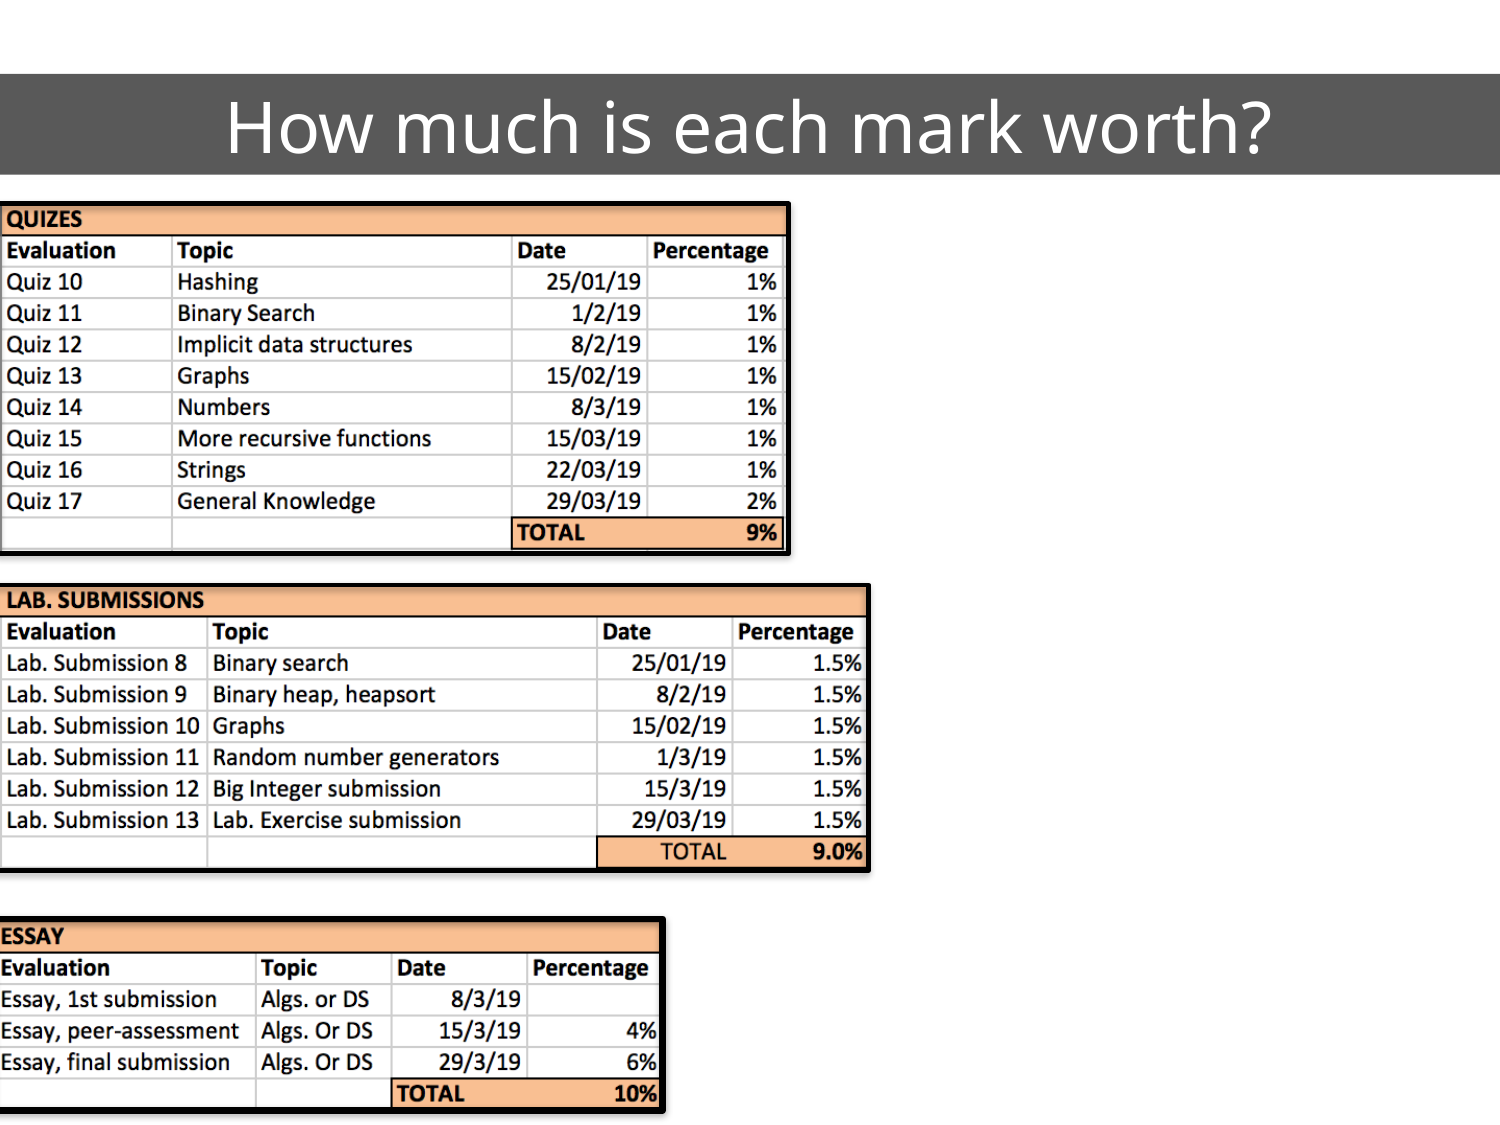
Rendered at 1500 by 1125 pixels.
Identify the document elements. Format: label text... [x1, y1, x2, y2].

picture [0, 918, 666, 1111]
text_box How much is each mark worth? [0, 73, 1500, 175]
picture [0, 203, 786, 555]
picture [0, 584, 869, 871]
